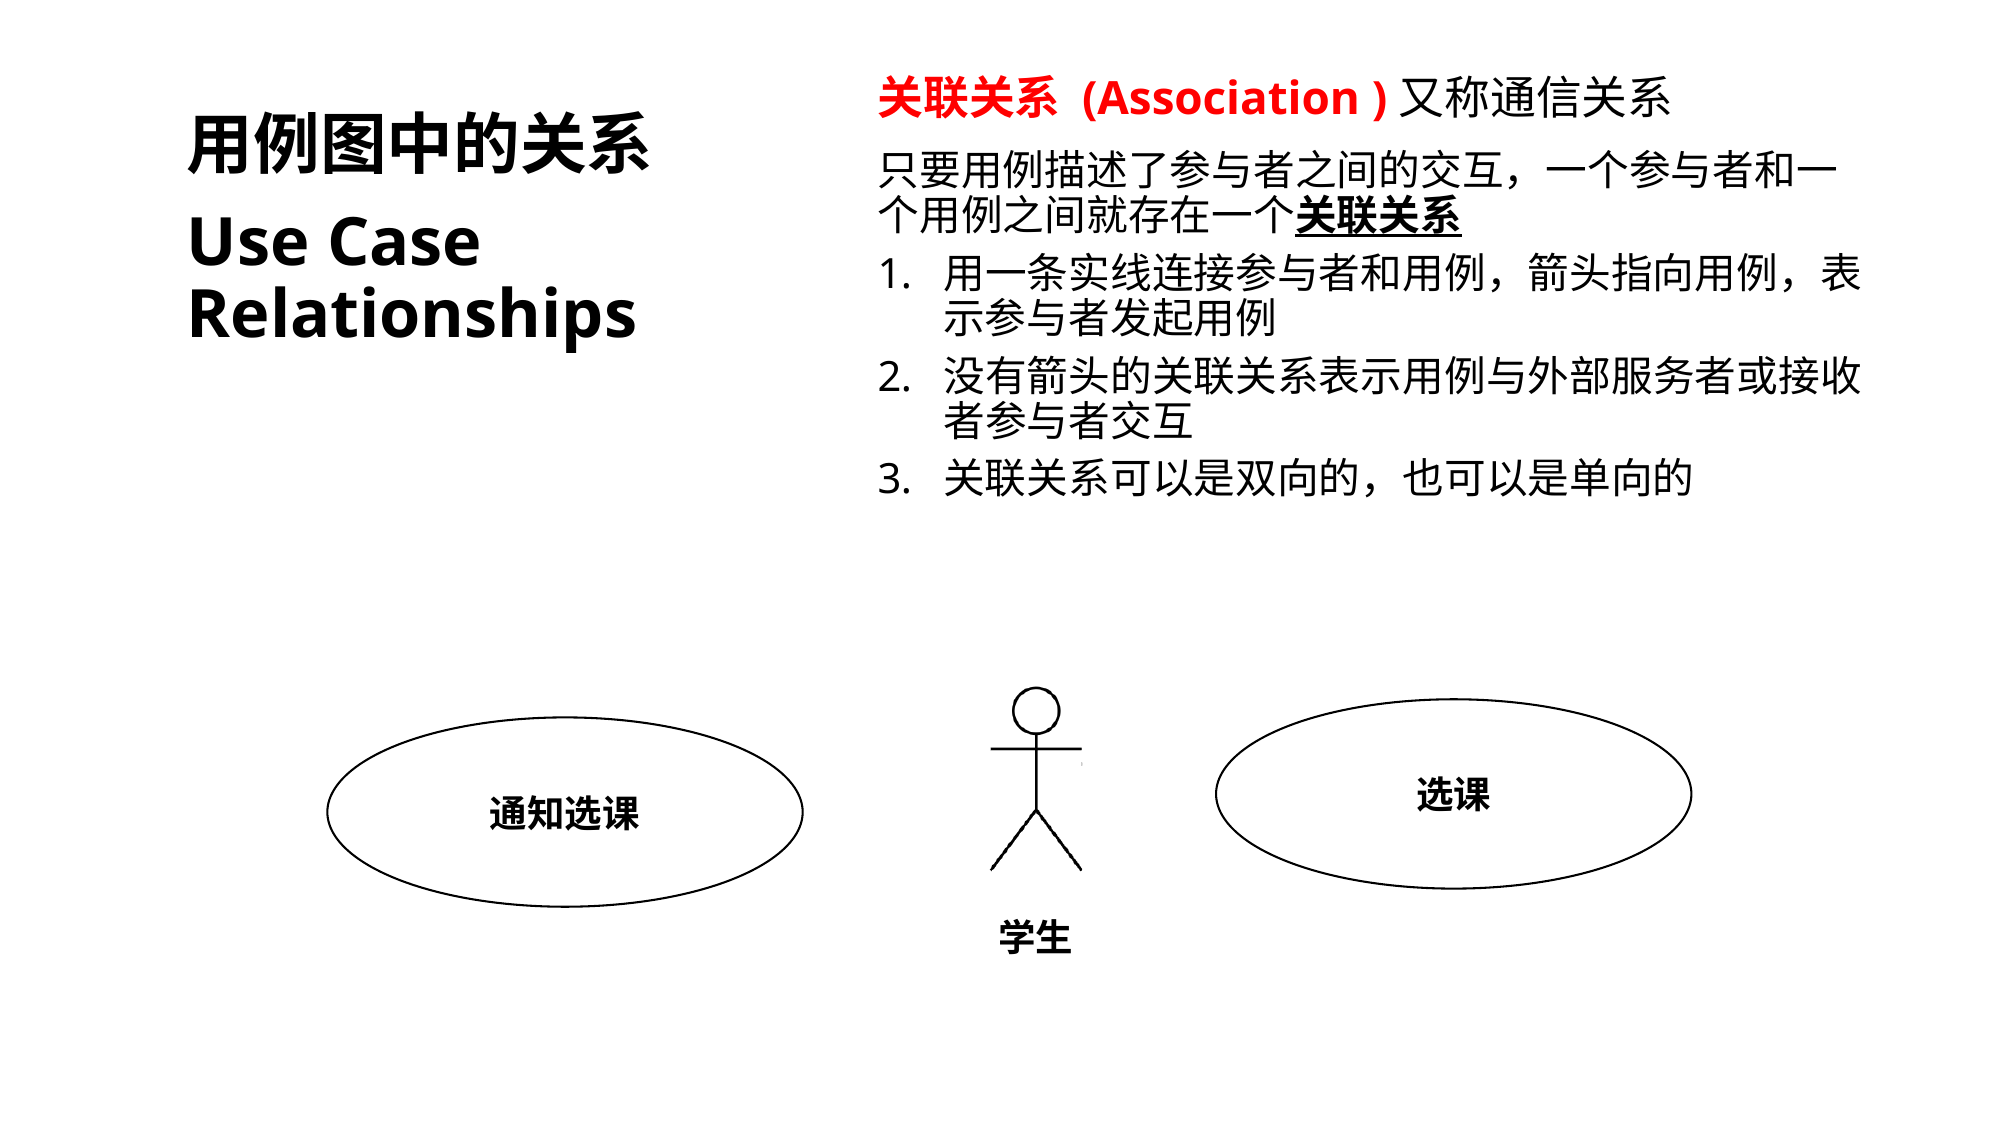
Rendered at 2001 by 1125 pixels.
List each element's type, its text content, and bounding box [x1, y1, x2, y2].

text_box 关联关系 (Association )又称通信关系 只要用例描述了参与者之间的交互，一个参与者和一个用例之间就存在一个关联关系 用一条实线连接参与者和用例，箭头指向用例，表示参与者发起用例 没有箭头的关联关系表示用例与外部服务者或接收者参与者交互 关联关系可以是双向的，也可以是单向的 [862, 153, 1878, 424]
text_box 通知选课 [326, 716, 804, 908]
text_box 用例图中的关系 Use Case Relationships [171, 96, 756, 367]
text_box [982, 678, 1692, 968]
